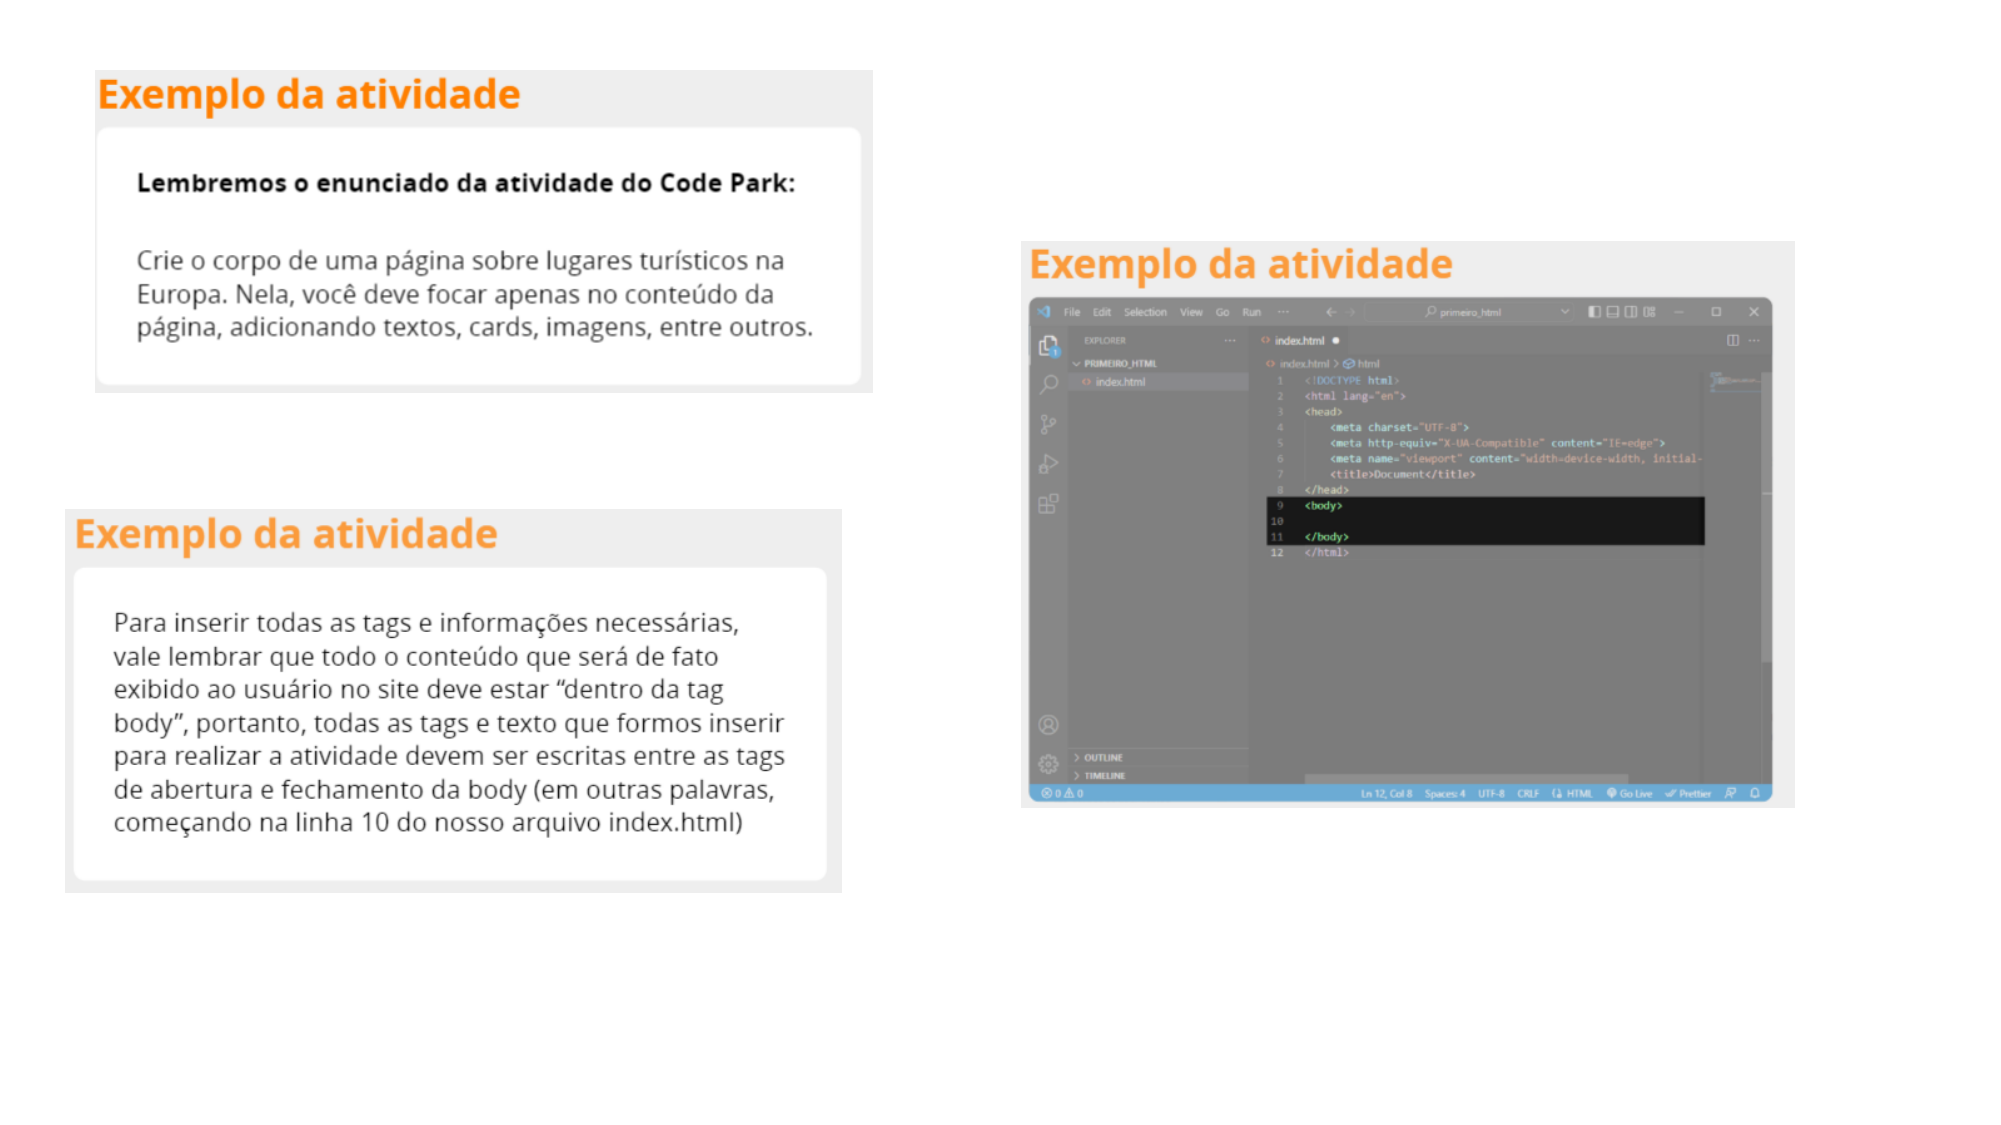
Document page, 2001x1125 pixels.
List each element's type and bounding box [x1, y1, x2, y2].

picture [1021, 241, 1795, 809]
picture [64, 509, 842, 893]
picture [95, 70, 873, 394]
